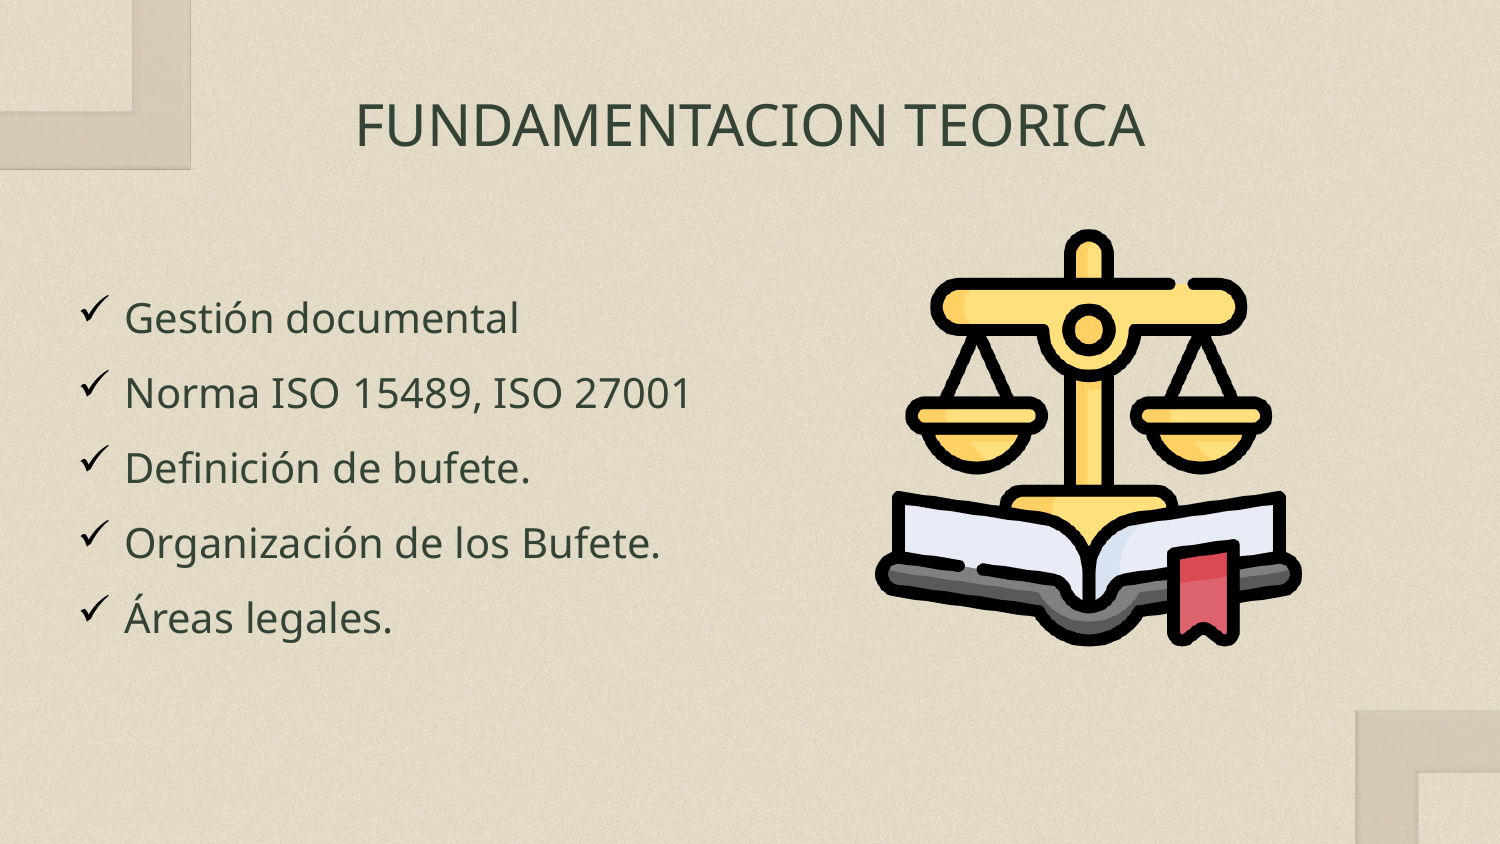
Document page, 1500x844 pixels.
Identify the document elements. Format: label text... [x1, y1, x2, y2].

text_box Gestión documental Norma ISO 15489, ISO 27001 Definición de bufete. Organización de los Bufete. Áreas legales. [62, 252, 750, 695]
picture [0, 0, 1500, 844]
title FUNDAMENTACION TEORICA [118, 72, 1382, 167]
